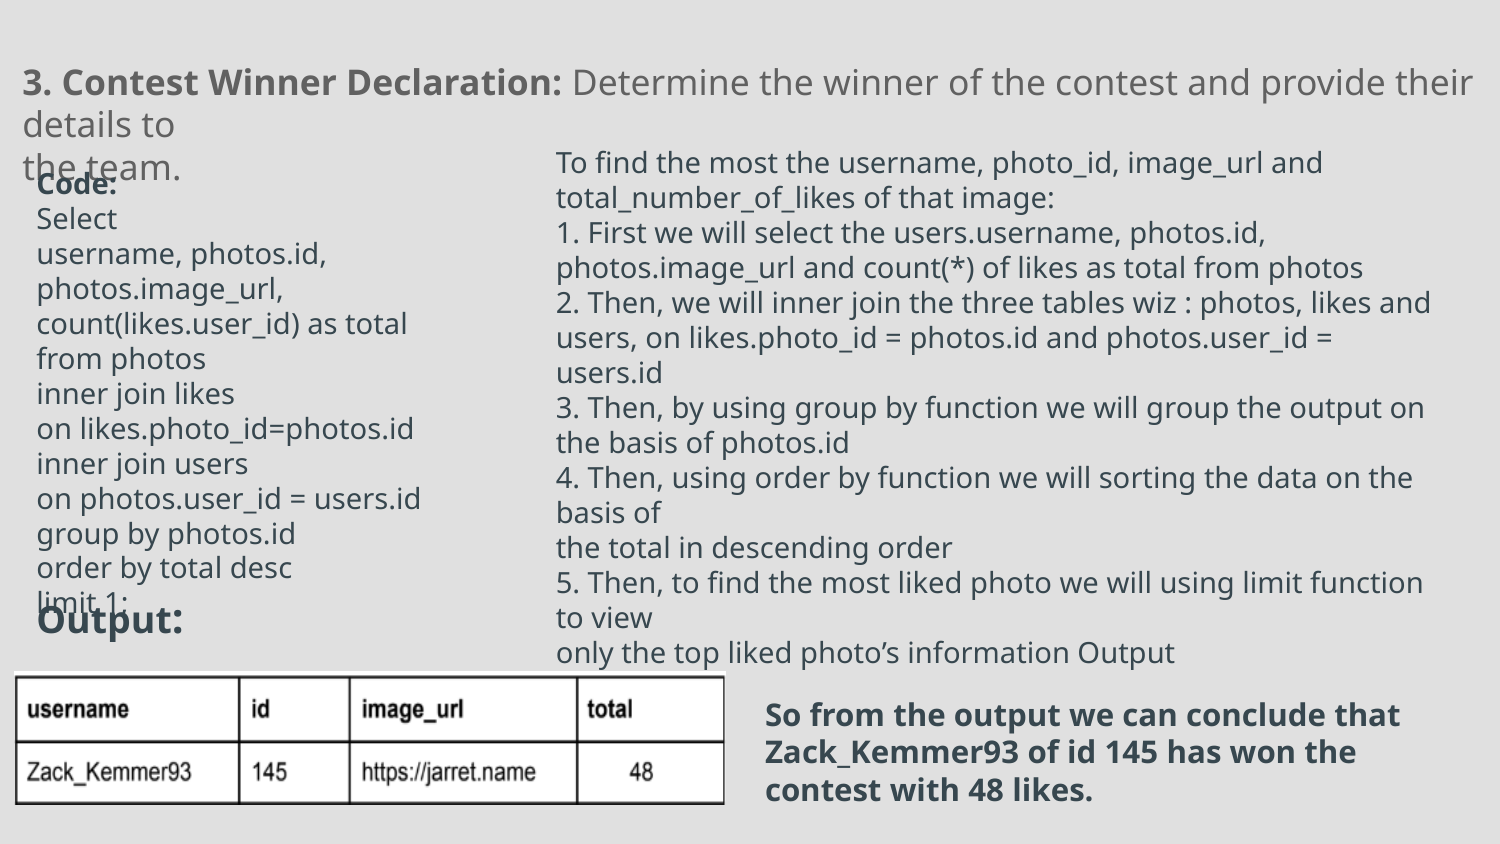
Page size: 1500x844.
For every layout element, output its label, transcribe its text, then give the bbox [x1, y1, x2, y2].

picture [14, 671, 727, 806]
text_box Output: [21, 578, 490, 636]
text_box 3. Contest Winner Declaration: Determine the winner of the contest and provide their details to the team. [7, 44, 1493, 120]
text_box To find the most the username, photo_id, image_url and total_number_of_likes of that image: 1. First we will select the users.username, photos.id, photos.image_url and count(*) of likes as total from photos 2. Then, we will inner join the three tables wiz : photos, likes and users, on likes.photo_id = photos.id and photos.user_id = users.id 3. Then, by using group by function we will group the output on the basis of photos.id 4. Then, using order by function we will sorting the data on the basis of the total in descending order 5. Then, to find the most liked photo we will using limit function to view only the top liked photo’s information Output [540, 129, 1461, 598]
text_box So from the output we can conclude that Zack_Kemmer93 of id 145 has won the contest with 48 likes. [749, 680, 1461, 782]
text_box Code: Select username, photos.id, photos.image_url, count(likes.user_id) as total from photos inner join likes on likes.photo_id=photos.id inner join users on photos.user_id = users.id group by photos.id order by total desc limit 1; [21, 150, 540, 578]
